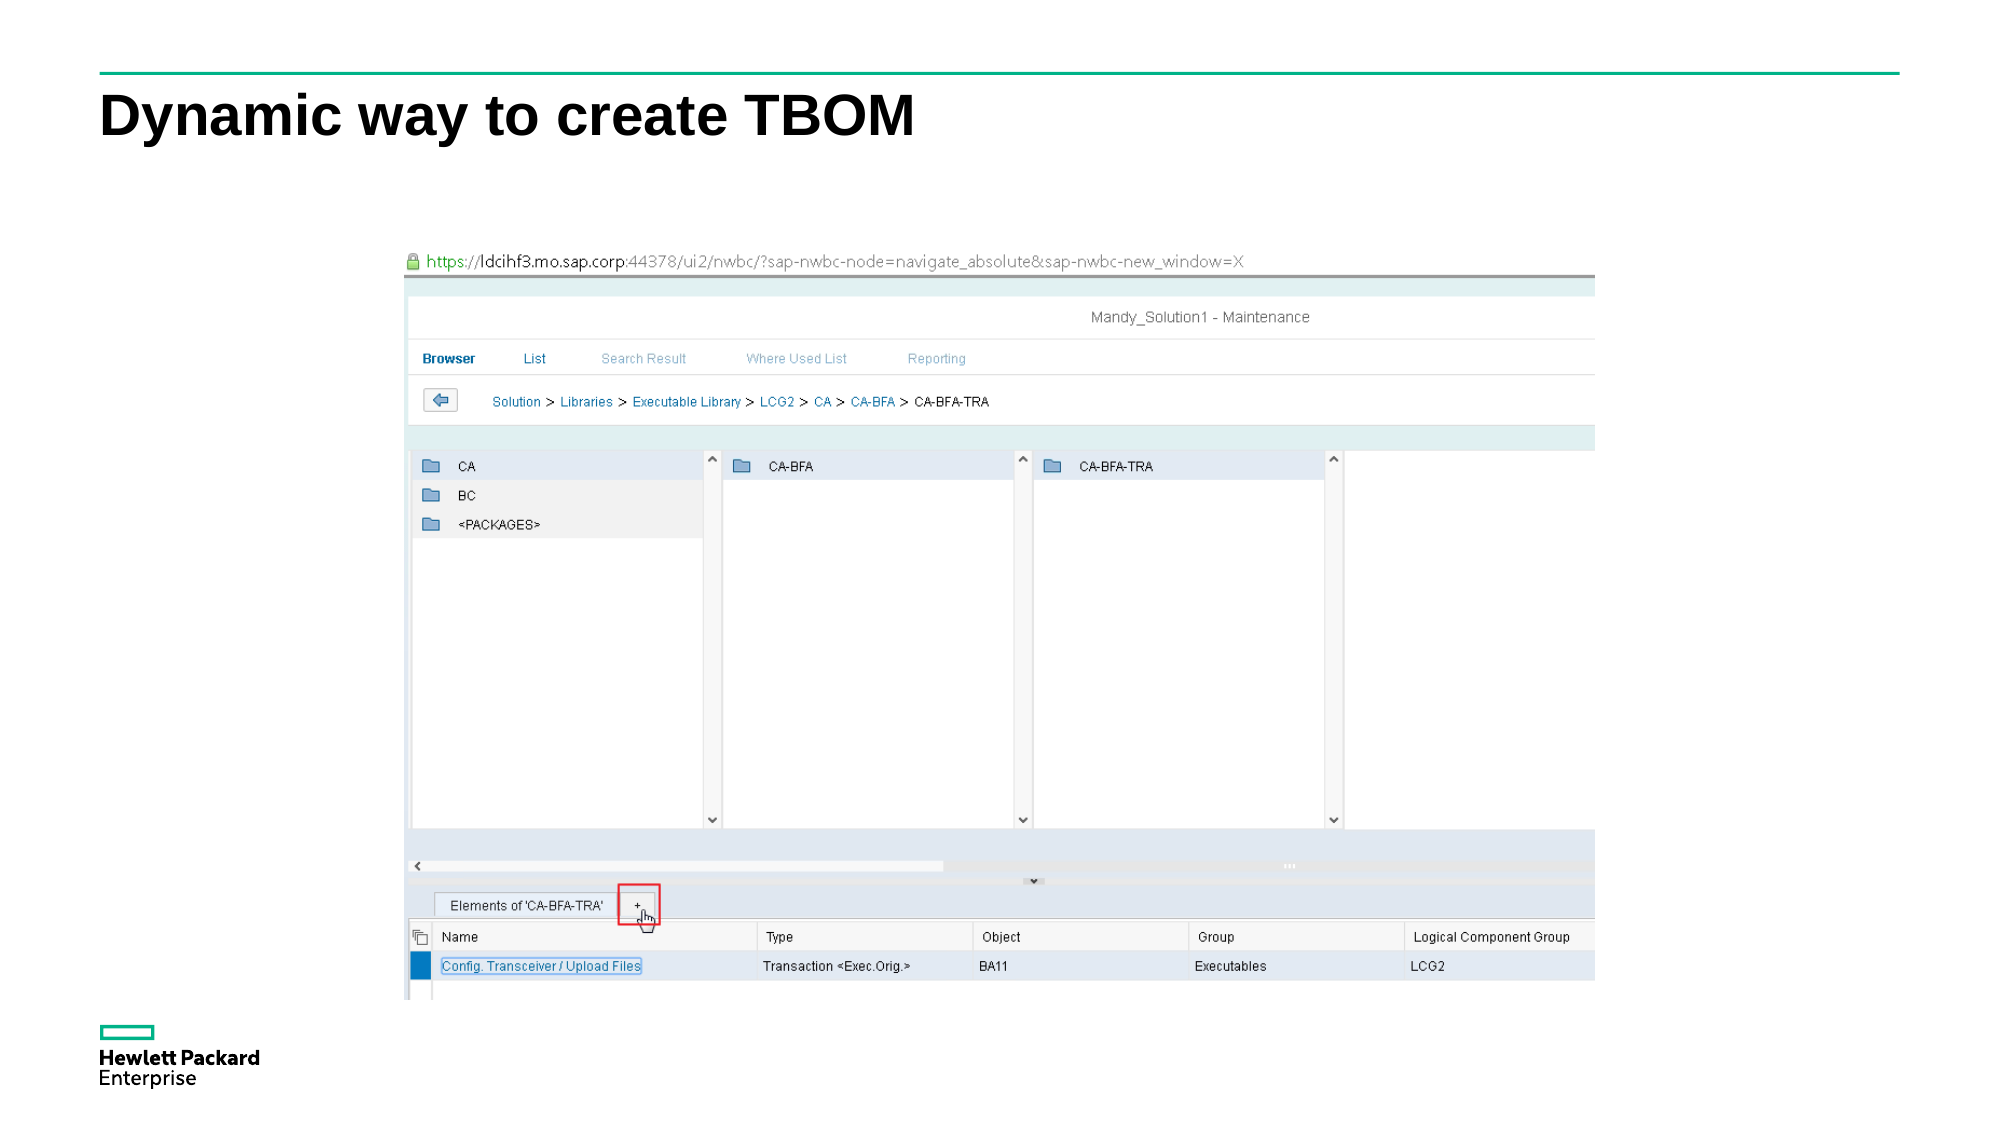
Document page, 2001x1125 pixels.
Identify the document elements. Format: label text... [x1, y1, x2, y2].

title Dynamic way to create TBOM [99, 85, 1900, 225]
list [404, 249, 1595, 1000]
